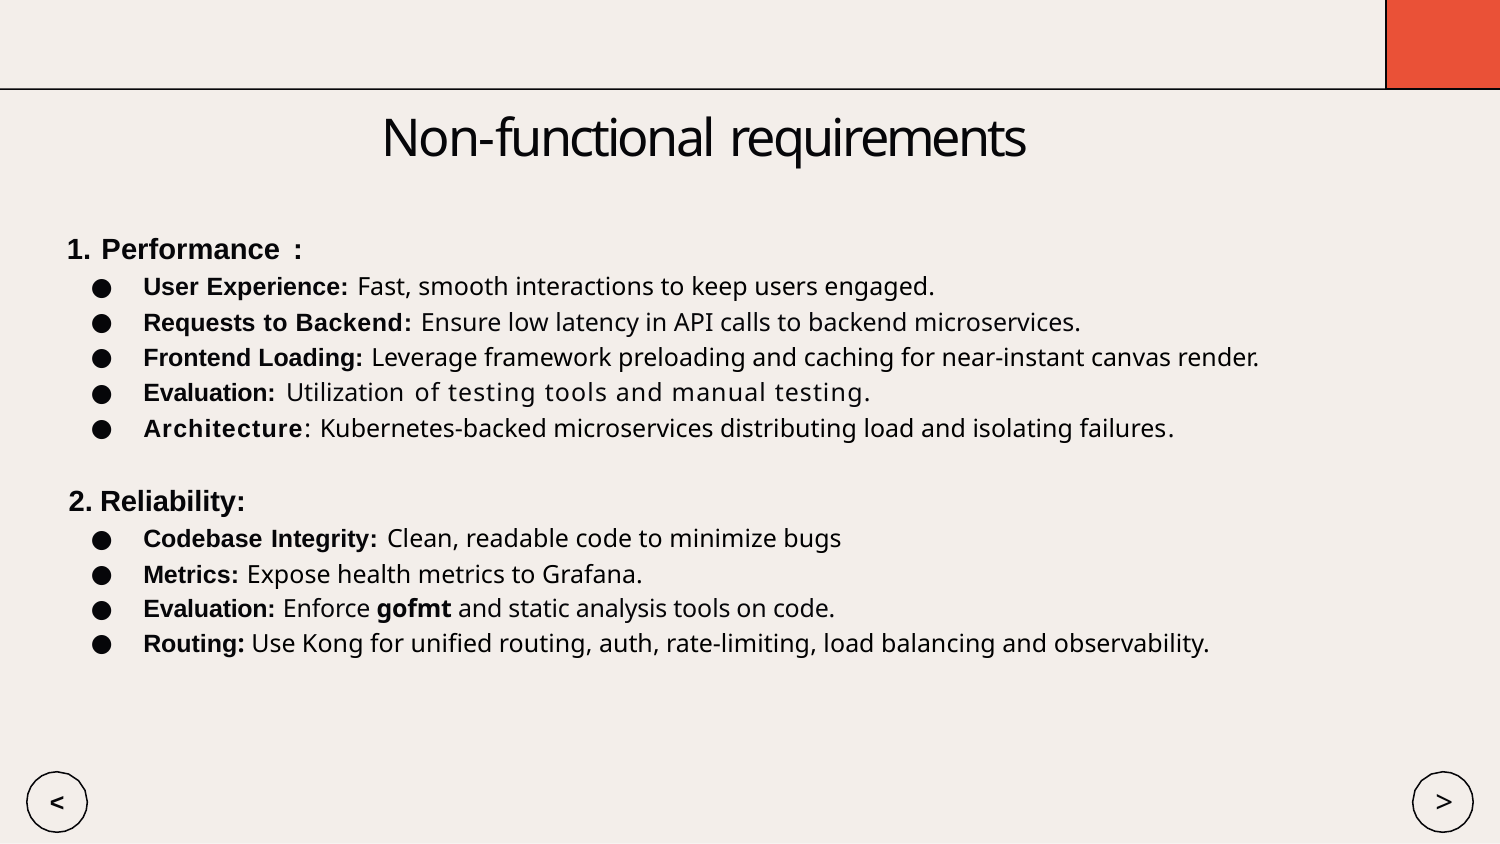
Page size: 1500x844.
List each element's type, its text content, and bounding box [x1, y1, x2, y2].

text_box [1412, 771, 1474, 833]
title Non-functional requirements [379, 92, 1121, 221]
text_box > [1433, 780, 1455, 820]
text_box < [47, 784, 67, 817]
text_box [26, 771, 88, 833]
text_box Performance : User Experience: Fast, smooth interactions to keep users engaged. Requests to Backend: Ensure low latency in API calls to backend microservices. Frontend Loading: Leverage framework preloading and caching for near-instant canvas render. Evaluation: Utilization of testing tools and manual testing. Architecture: Kubernetes-backed microservices distributing load and isolating failures. Reliability: Codebase Integrity: Clean, readable code to minimize bugs Metrics: Expose health metrics to Grafana. Evaluation: Enforce gofmt and static analysis tools on code. Routing: Use Kong for unified routing, auth, rate-limiting, load balancing and observability. [66, 221, 1349, 657]
